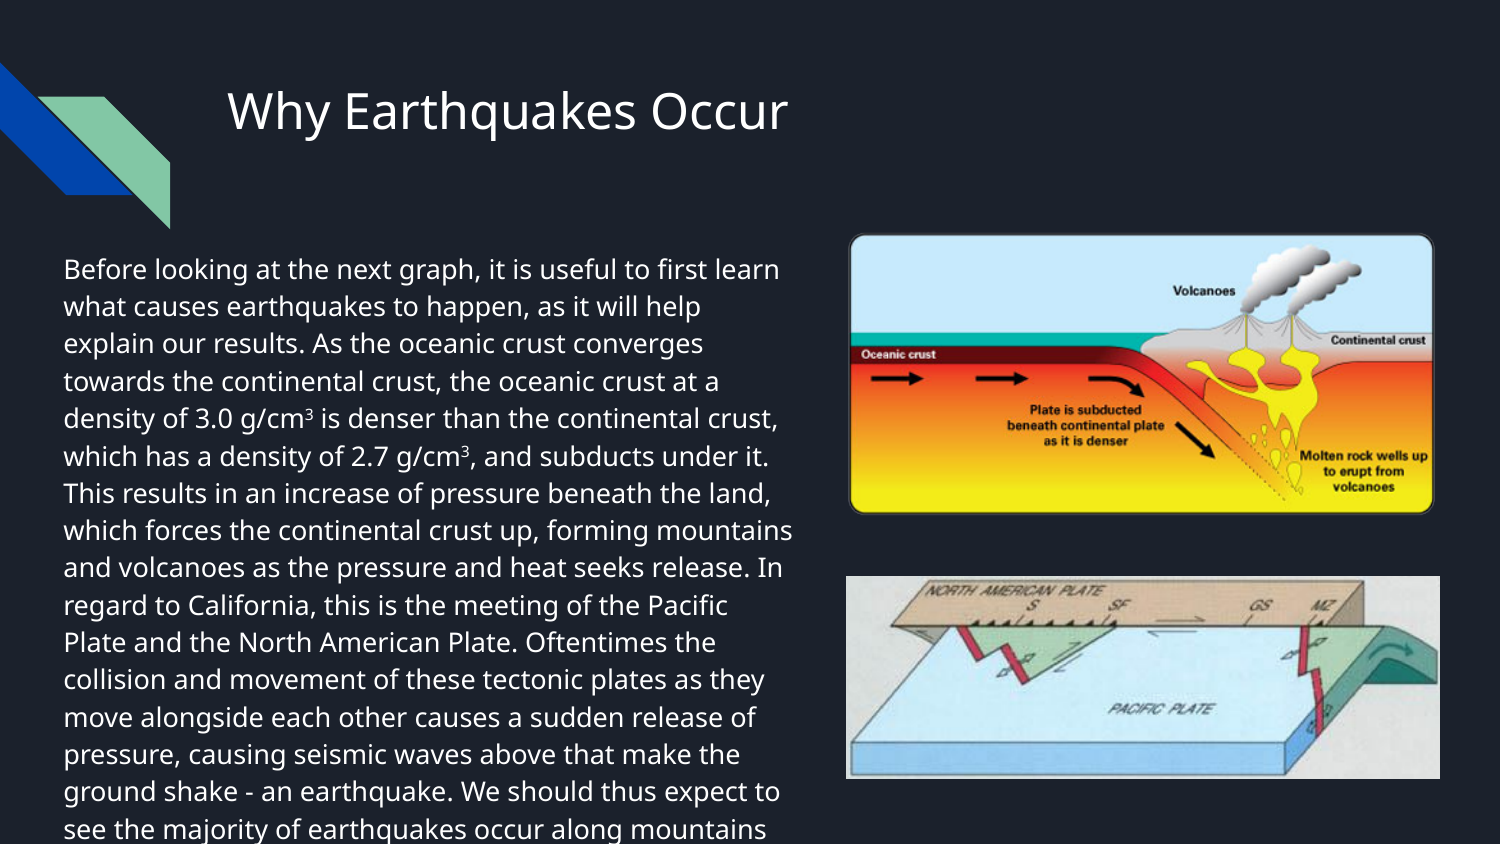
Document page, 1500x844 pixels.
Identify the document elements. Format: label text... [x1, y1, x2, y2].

list Before looking at the next graph, it is useful to first learn what causes earthquakes to happen, as it will help explain our results. As the oceanic crust converges towards the continental crust, the oceanic crust at a density of 3.0 g/cm3 is denser than the continental crust, which has a density of 2.7 g/cm3, and subducts under it. This results in an increase of pressure beneath the land, which forces the continental crust up, forming mountains and volcanoes as the pressure and heat seeks release. In regard to California, this is the meeting of the Pacific Plate and the North American Plate. Oftentimes the collision and movement of these tectonic plates as they move alongside each other causes a sudden release of pressure, causing seismic waves above that make the ground shake - an earthquake. We should thus expect to see the majority of earthquakes occur along mountains ranges and volcanoes. [48, 232, 812, 824]
picture [823, 214, 1463, 533]
title Why Earthquakes Occur [212, 64, 1368, 215]
picture [846, 576, 1440, 779]
